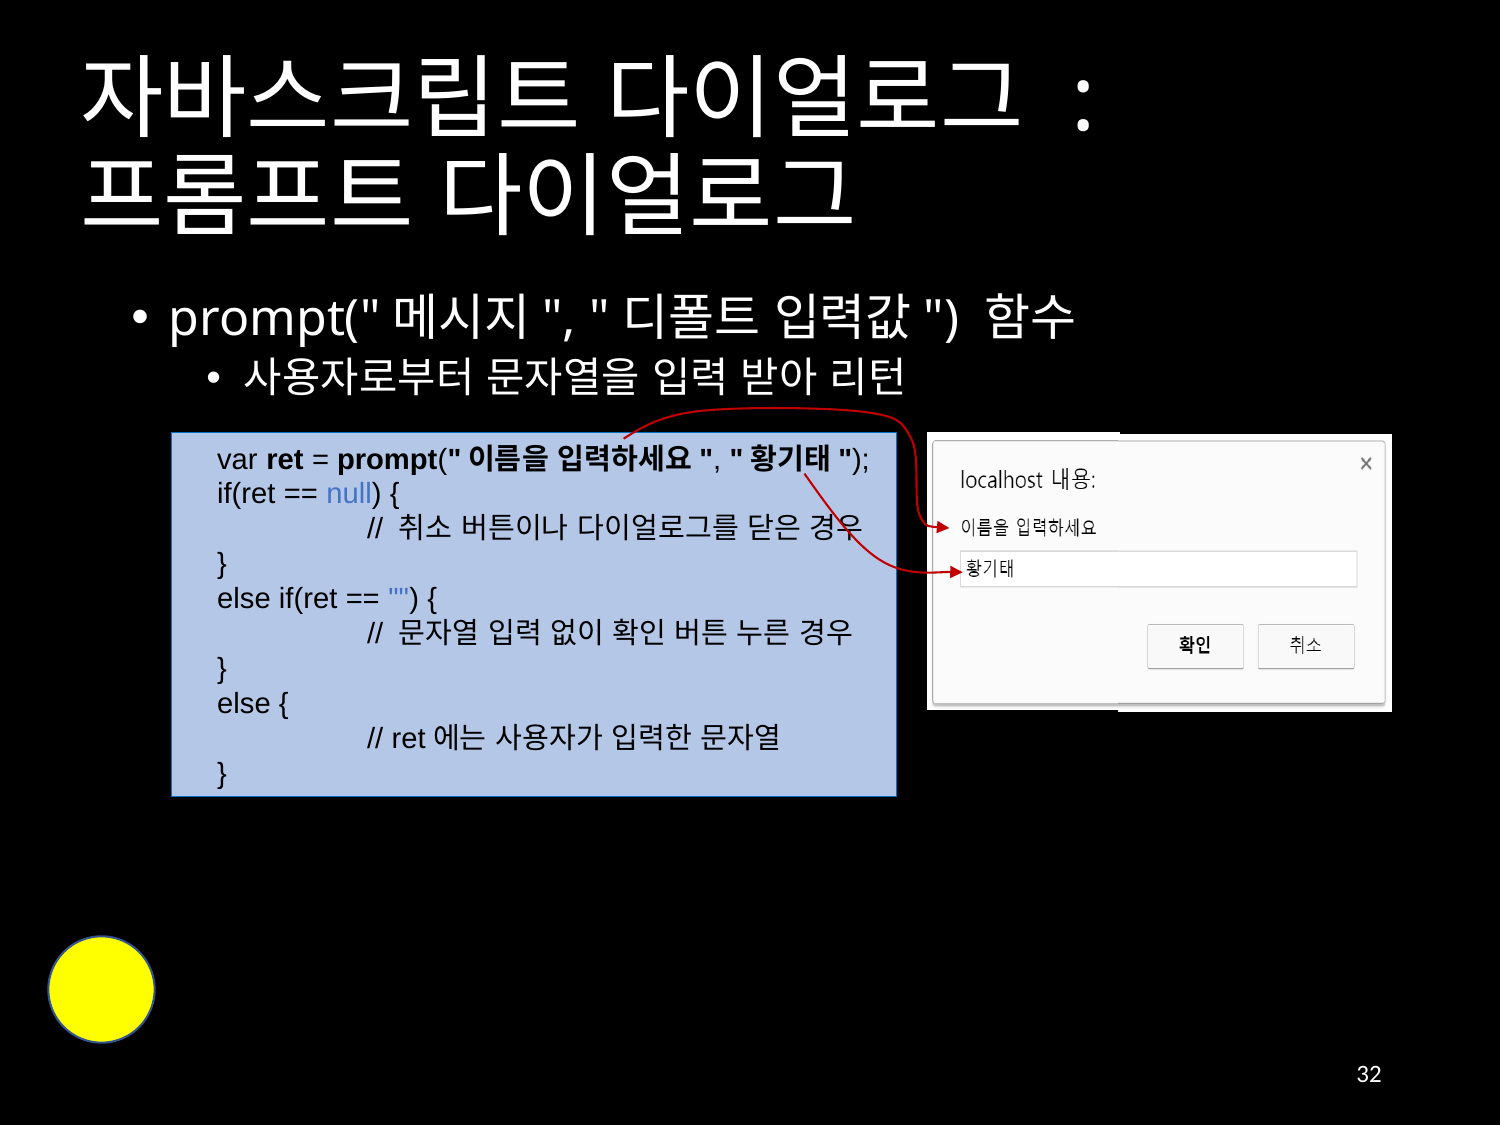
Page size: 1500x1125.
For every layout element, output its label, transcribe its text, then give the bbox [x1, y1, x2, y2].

list prompt("메시지", "디폴트 입력값") 함수 사용자로부터 문자열을 입력 받아 리턴 [41, 285, 1347, 412]
text_box var ret = prompt("이름을 입력하세요", "황기태"); if(ret == null) { // 취소 버튼이나 다이얼로그를 닫은 경우 } else if(ret == "") { // 문자열 입력 없이 확인 버튼 누른 경우 } else { // ret에는 사용자가 입력한 문자열 } [171, 432, 897, 797]
text_box [803, 473, 927, 574]
slide_number 32 [1059, 1042, 1397, 1103]
text_box [47, 935, 156, 1044]
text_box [927, 432, 1392, 712]
title 자바스크립트 다이얼로그 : 프롬프트 다이얼로그 [64, 43, 1403, 256]
text_box [623, 406, 927, 527]
